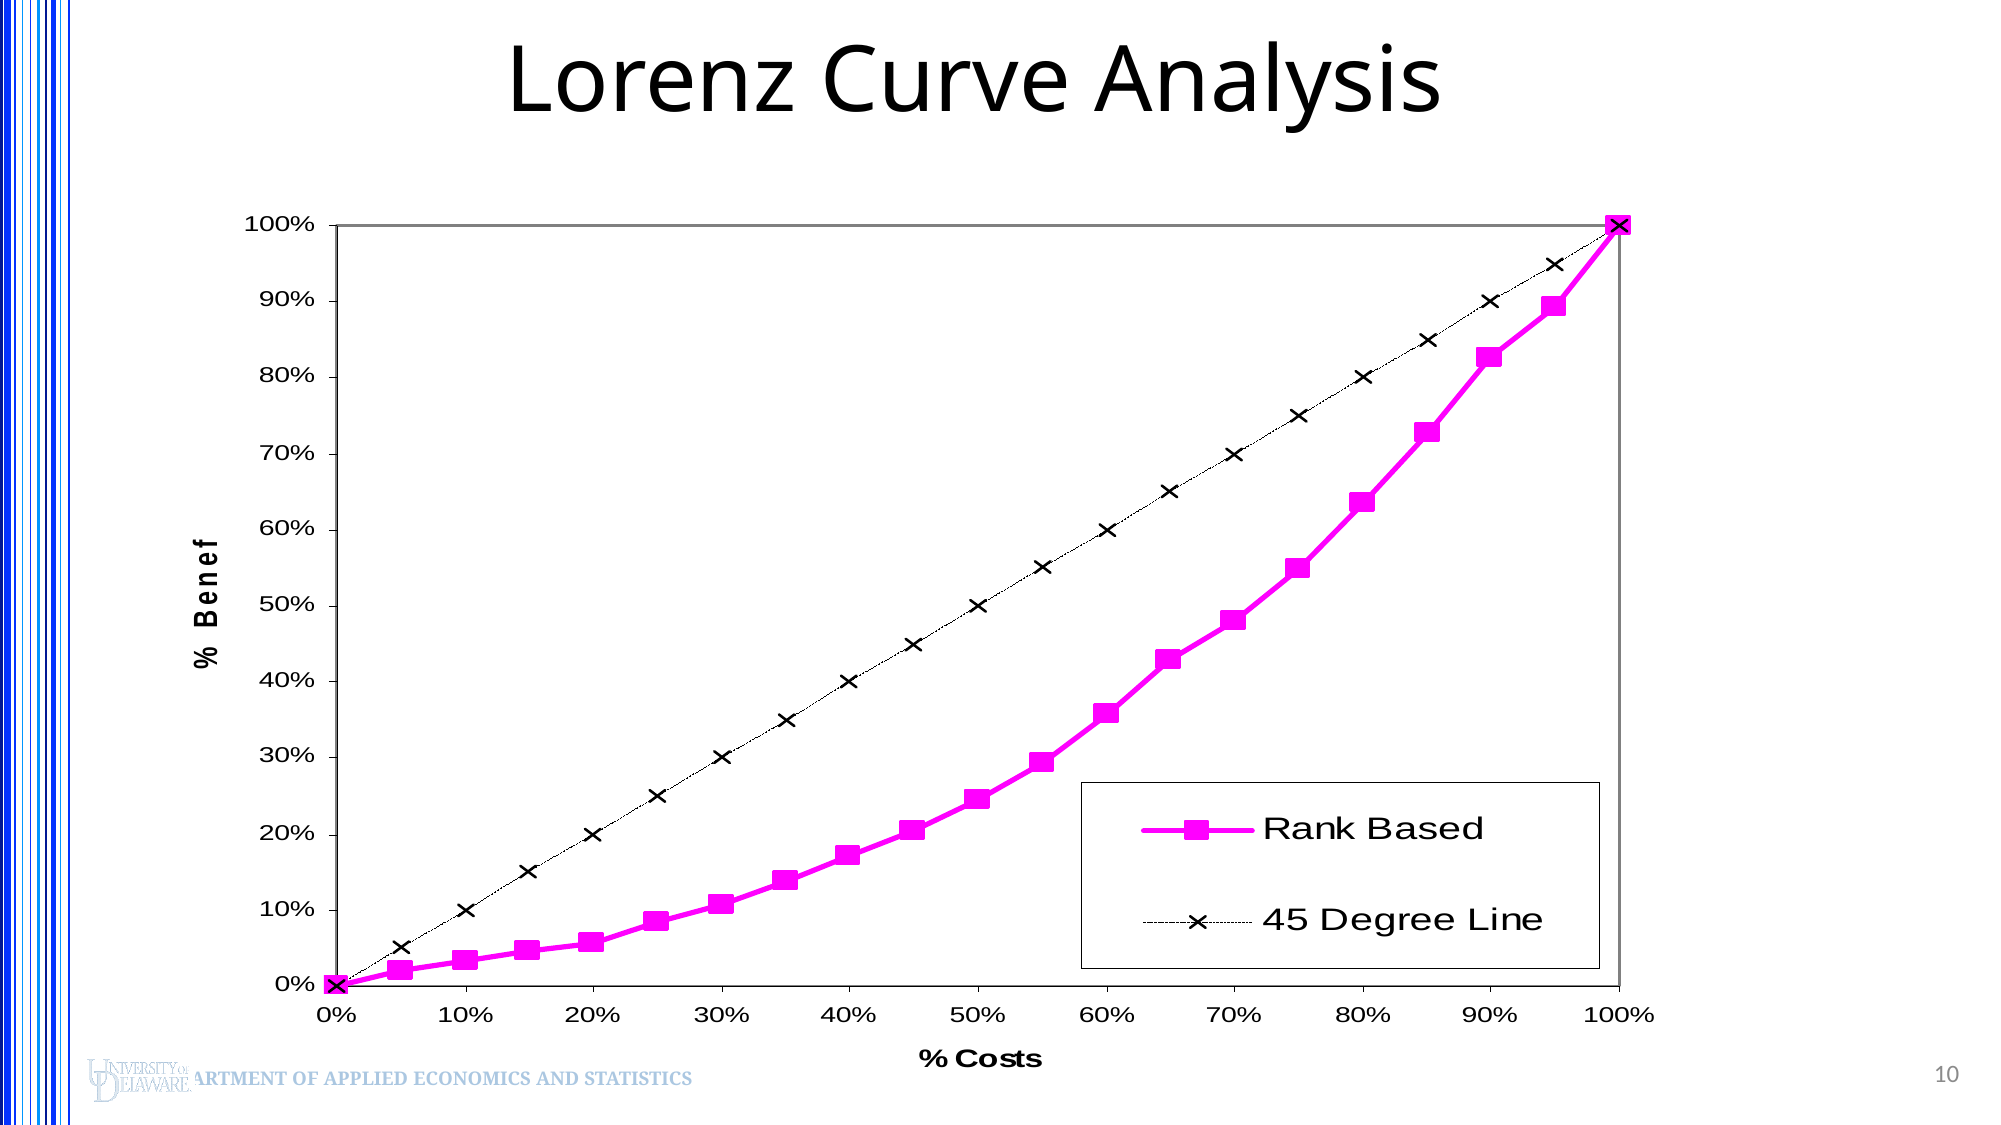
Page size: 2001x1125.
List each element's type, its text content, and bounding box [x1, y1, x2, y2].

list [152, 177, 2000, 1101]
title Lorenz Curve Analysis [201, 18, 1749, 146]
